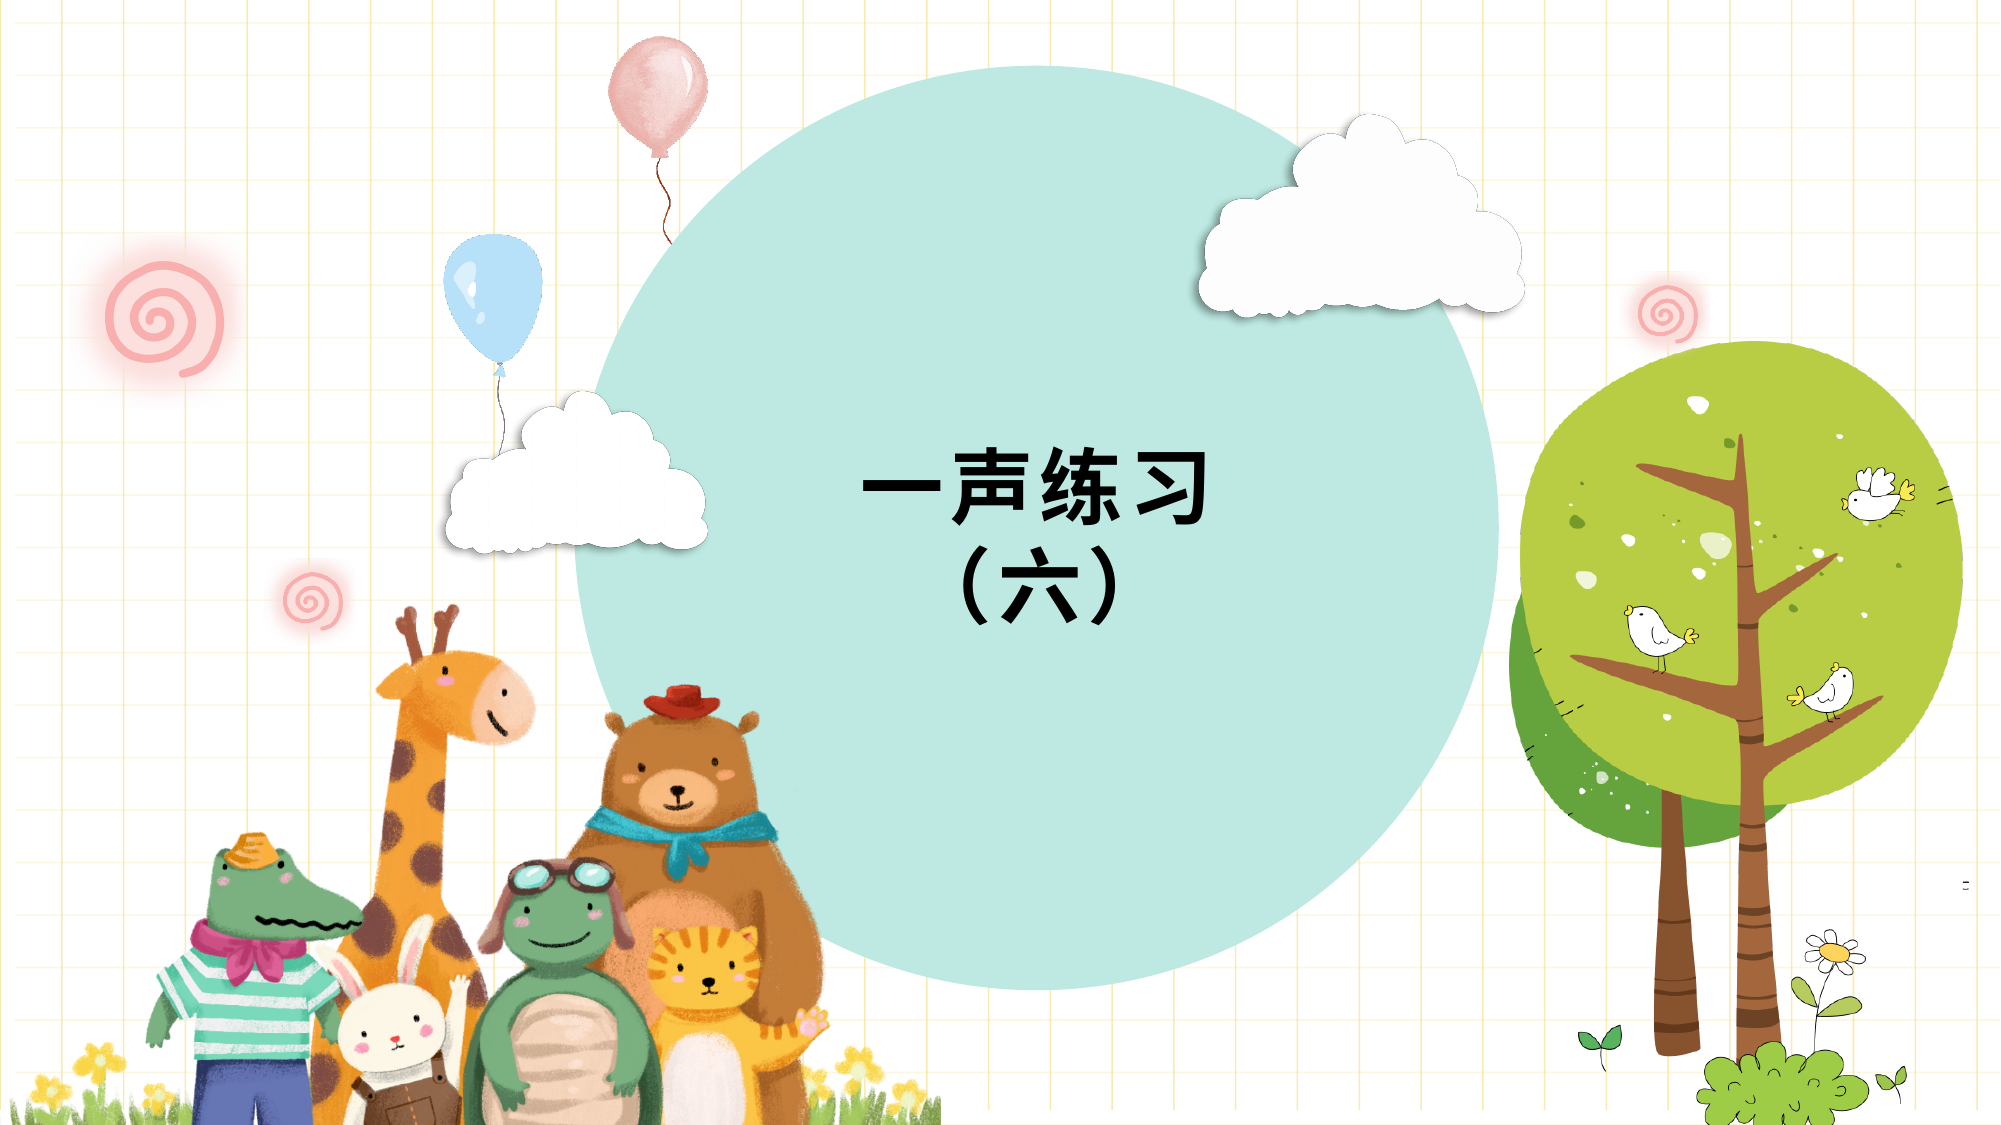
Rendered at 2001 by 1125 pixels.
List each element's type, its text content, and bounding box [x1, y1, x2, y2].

picture [1198, 114, 1525, 318]
picture [60, 225, 264, 409]
text_box 一声练习（六） [746, 427, 1334, 643]
picture [1326, 267, 2001, 1125]
picture [0, 36, 941, 1125]
